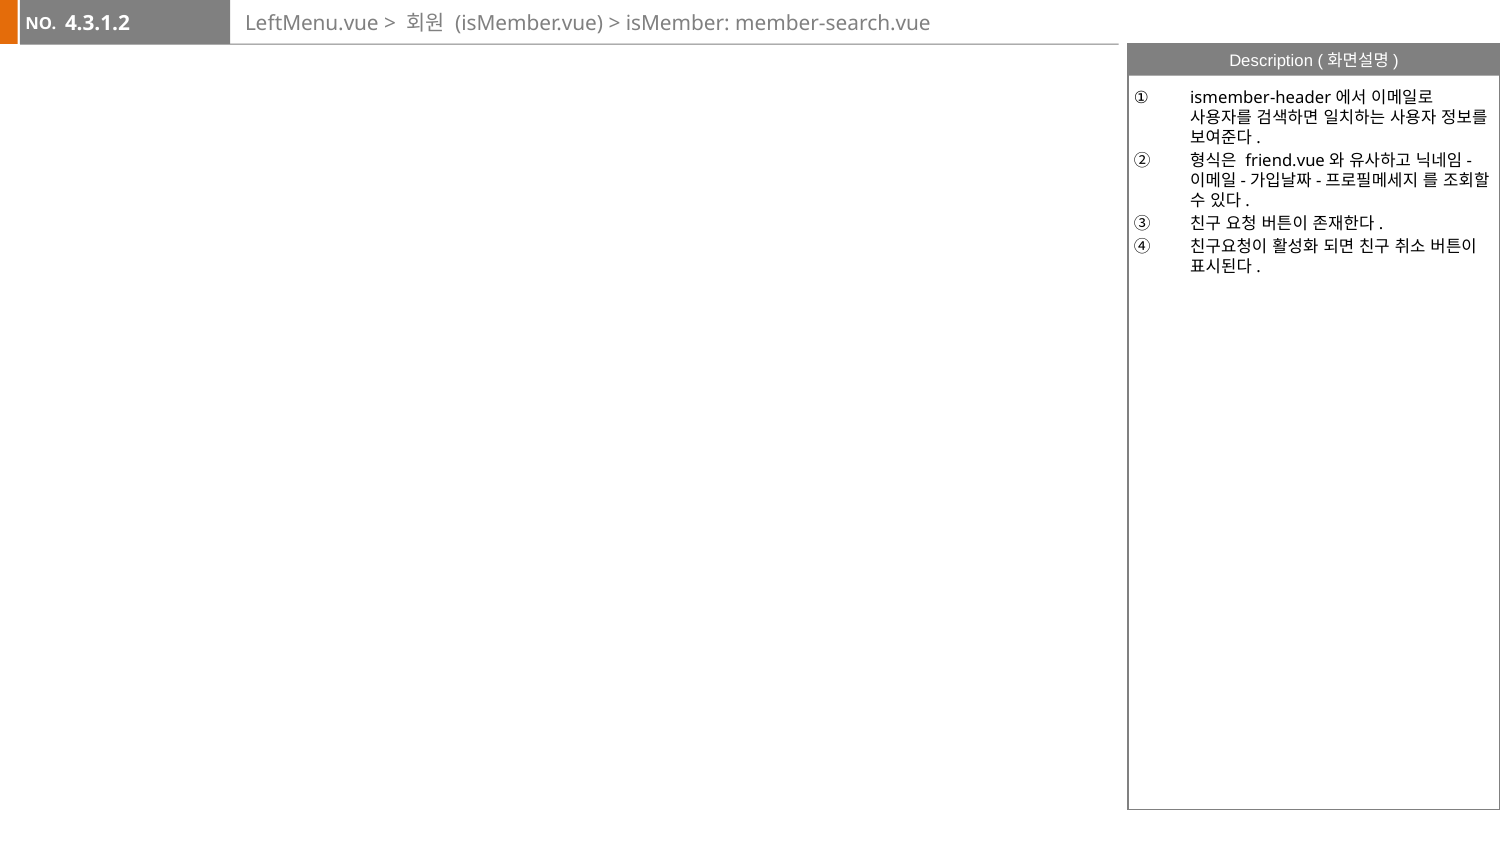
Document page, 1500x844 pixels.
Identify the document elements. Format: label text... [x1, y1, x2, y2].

title LeftMenu.vue > 회원 (isMember.vue) > isMember: member-search.vue [230, 2, 1117, 51]
list ismember-header에서 이메일로 사용자를 검색하면 일치하는 사용자 정보를 보여준다. 형식은 friend.vue와 유사하고 닉네임-이메일-가입날짜-프로필메세지 를 조회할 수 있다. 친구 요청 버튼이 존재한다. 친구요청이 활성화 되면 친구 취소 버튼이 표시된다. [1128, 79, 1500, 812]
list 4.3.1.2 [64, 2, 230, 50]
